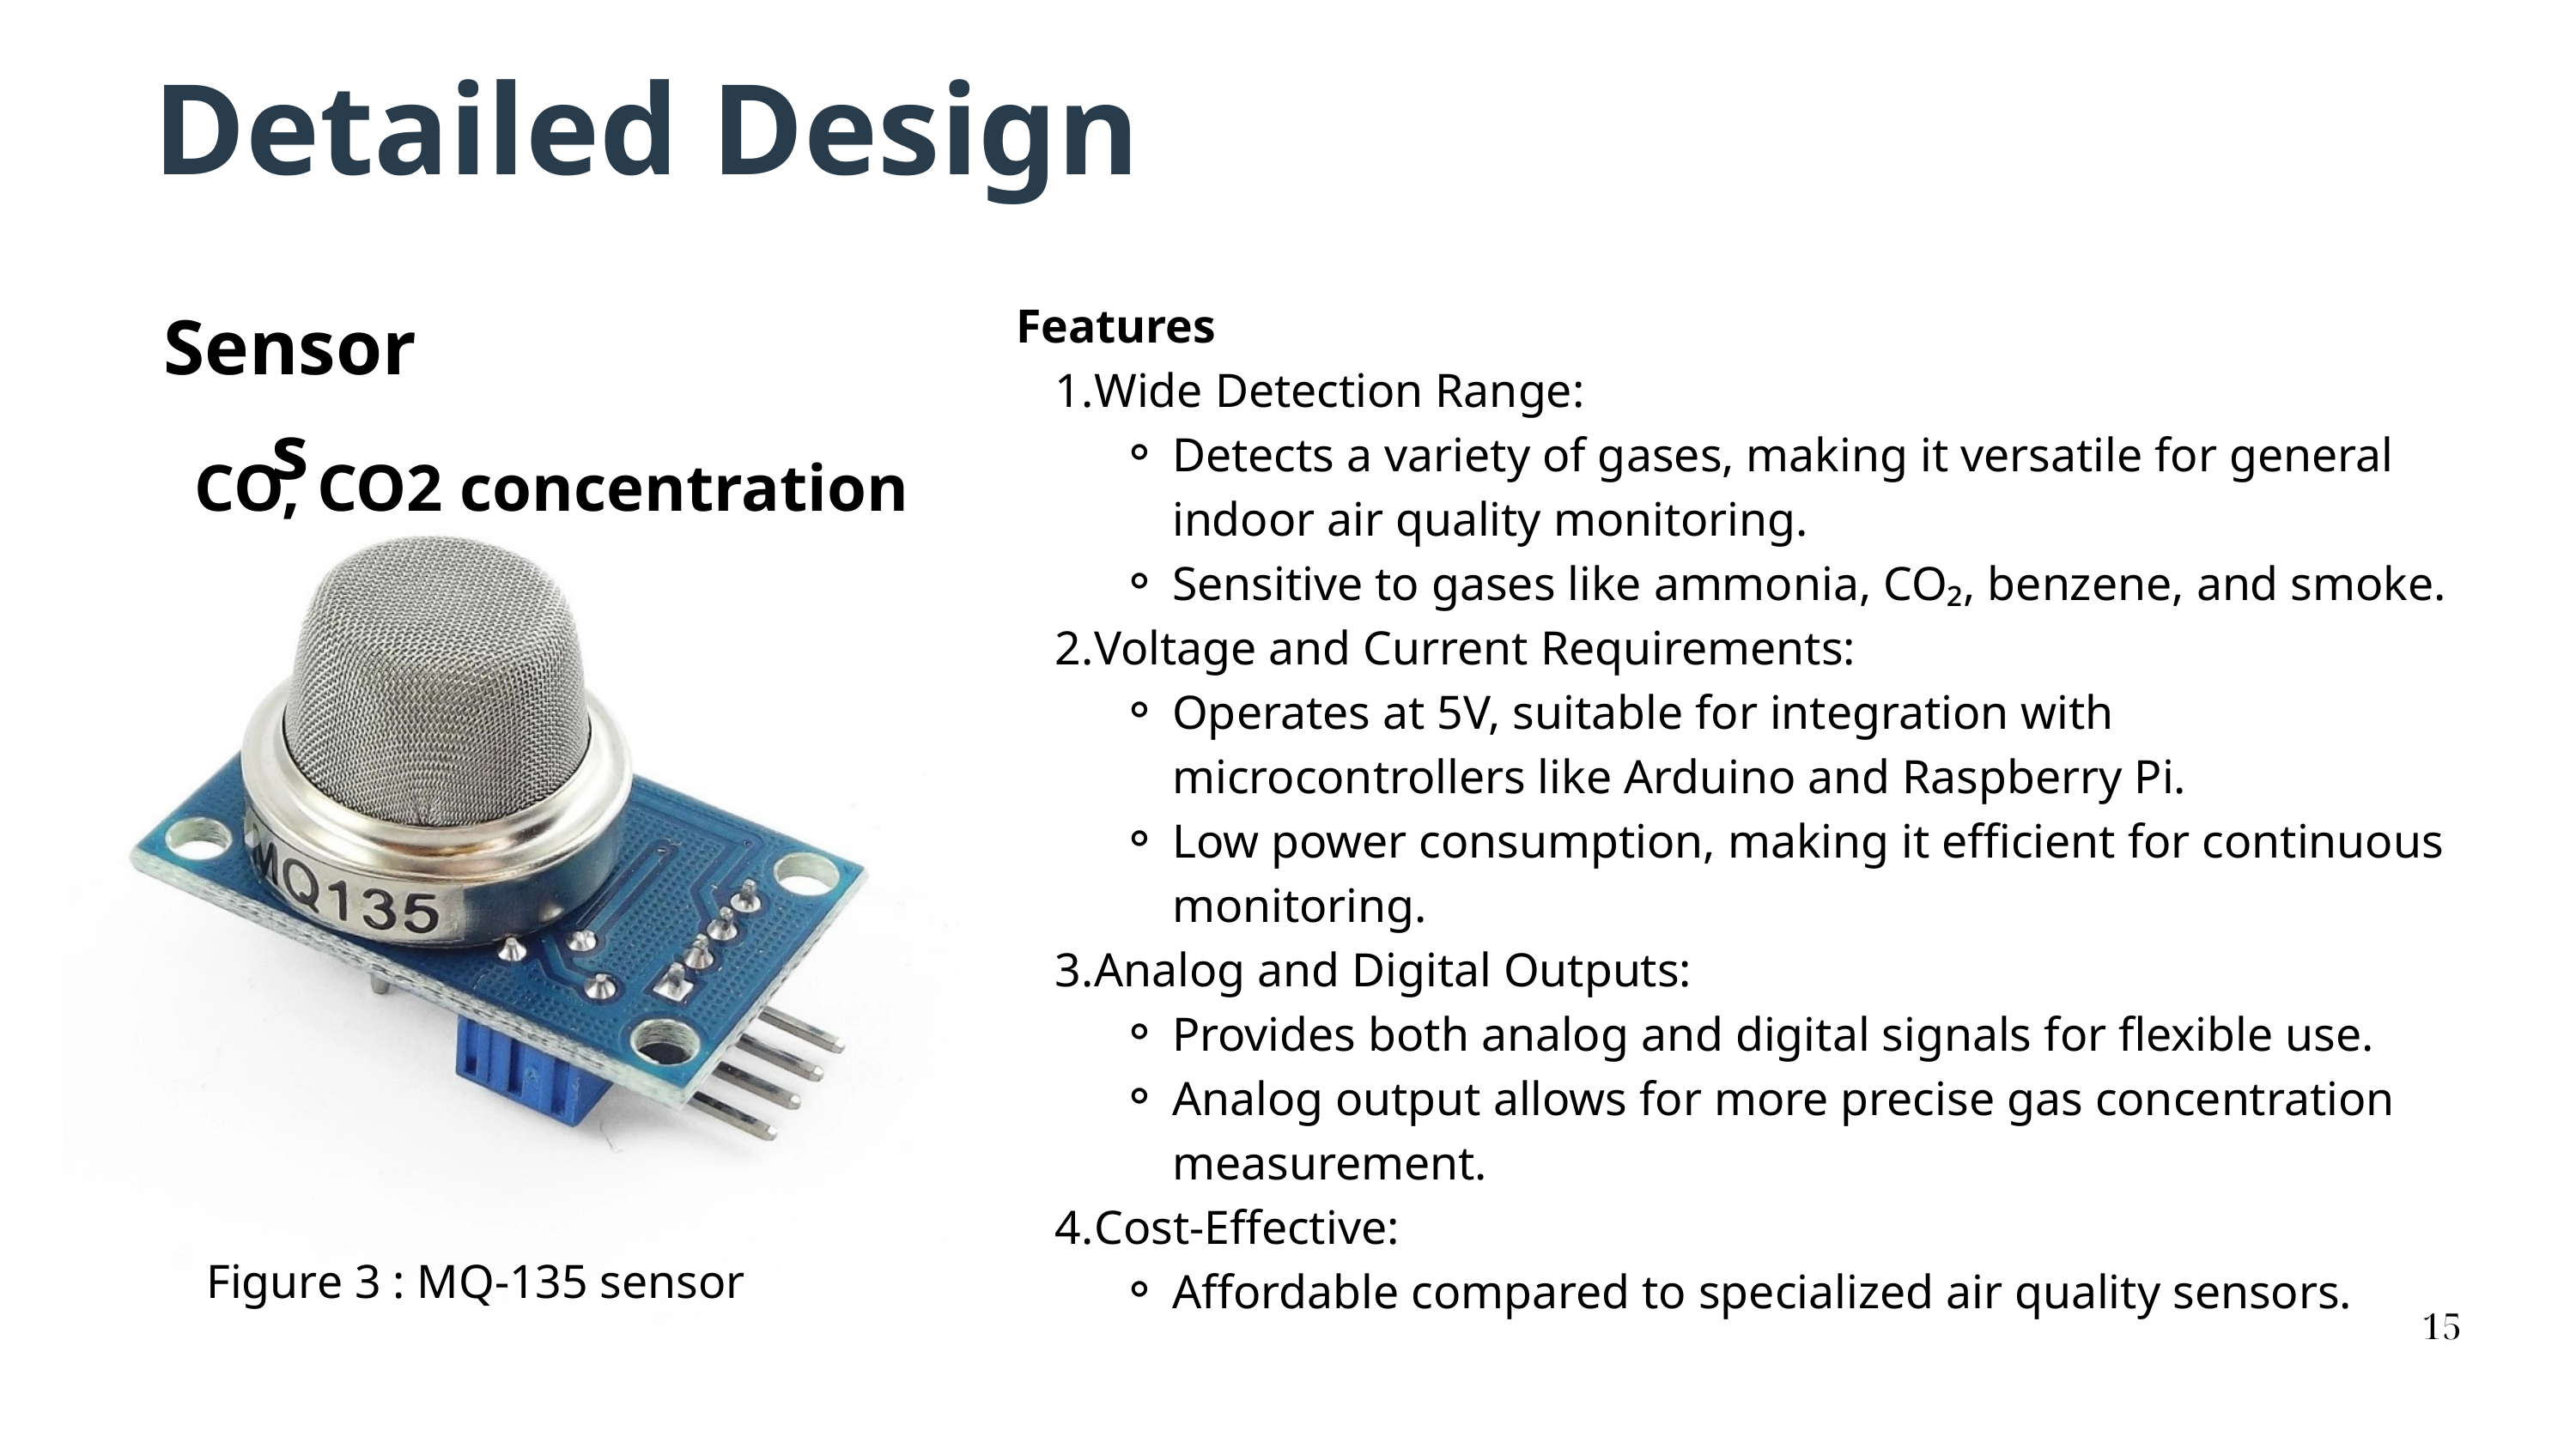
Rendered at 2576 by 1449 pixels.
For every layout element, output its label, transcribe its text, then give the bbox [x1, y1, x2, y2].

text_box Features Wide Detection Range: Detects a variety of gases, making it versatile for general indoor air quality monitoring. Sensitive to gases like ammonia, CO₂, benzene, and smoke. Voltage and Current Requirements: Operates at 5V, suitable for integration with microcontrollers like Arduino and Raspberry Pi. Low power consumption, making it efficient for continuous monitoring. Analog and Digital Outputs: Provides both analog and digital signals for flexible use. Analog output allows for more precise gas concentration measurement. Cost-Effective: Affordable compared to specialized air quality sensors. [1016, 288, 2471, 1382]
text_box Detailed Design [144, 52, 1141, 201]
text_box CO, CO2 concentration [144, 434, 959, 524]
text_box [63, 429, 959, 1325]
text_box Sensors [144, 284, 436, 434]
text_box Figure 3 : MQ-135 sensor [206, 1243, 897, 1308]
